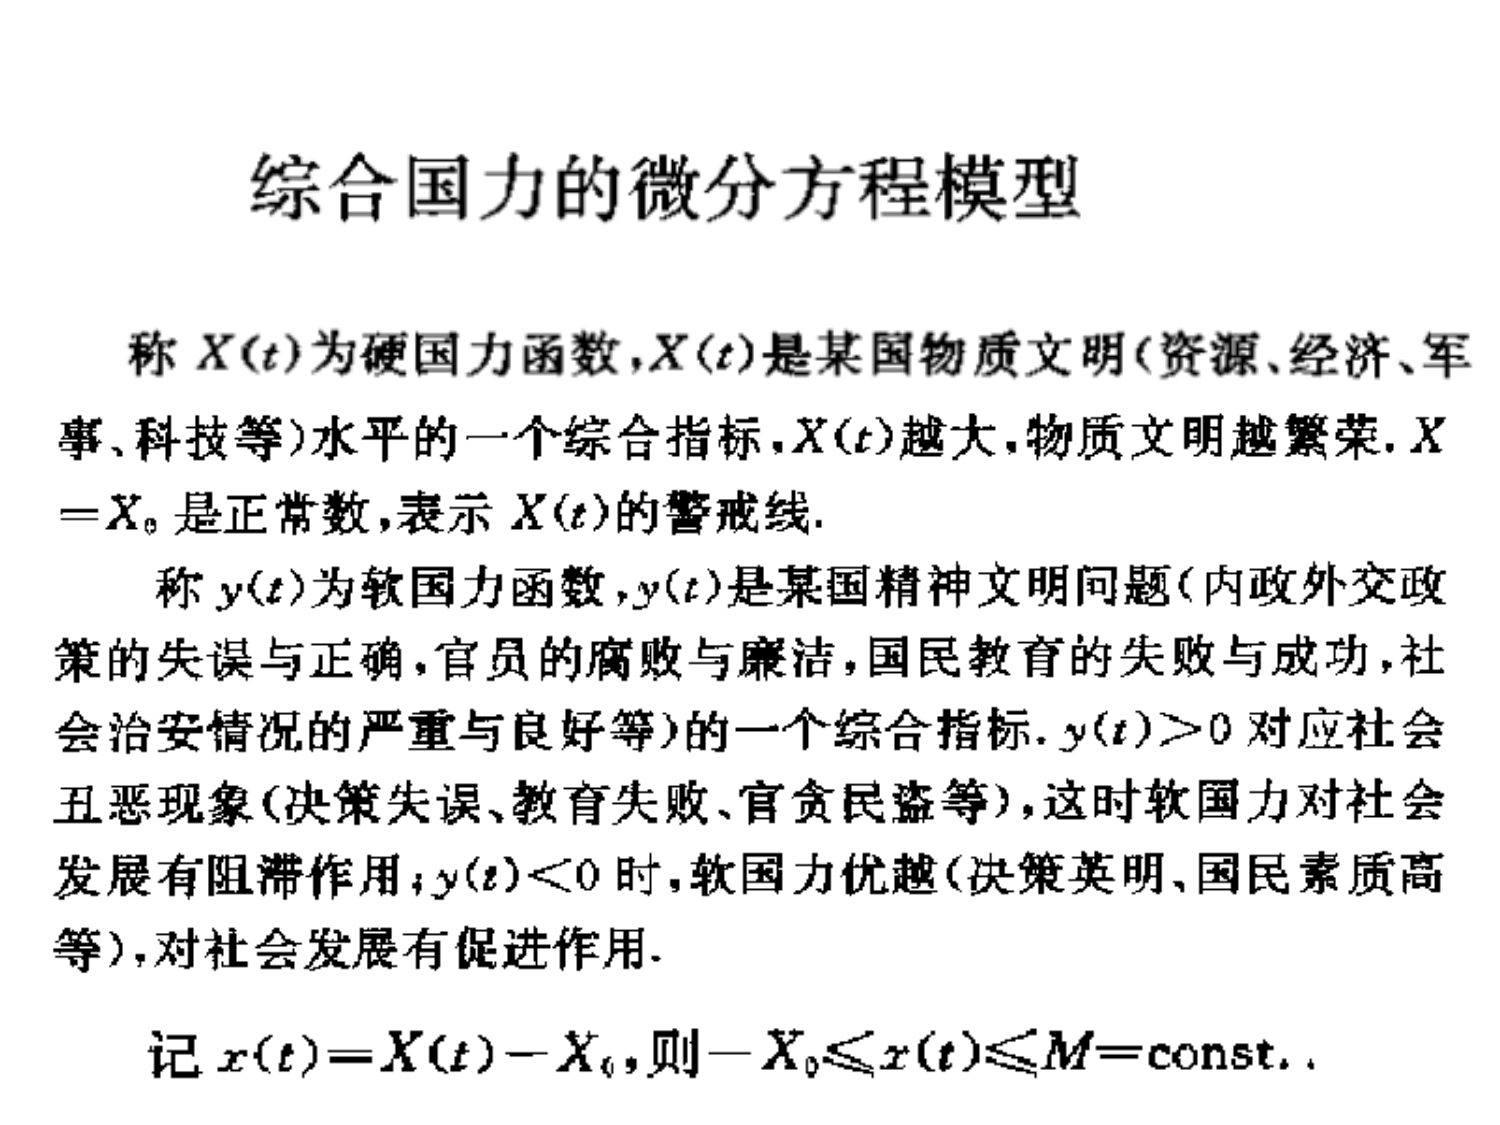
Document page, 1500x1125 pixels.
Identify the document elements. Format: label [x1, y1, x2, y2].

picture [237, 124, 1088, 240]
picture [124, 1012, 1326, 1085]
picture [124, 324, 1476, 384]
picture [49, 412, 1451, 976]
